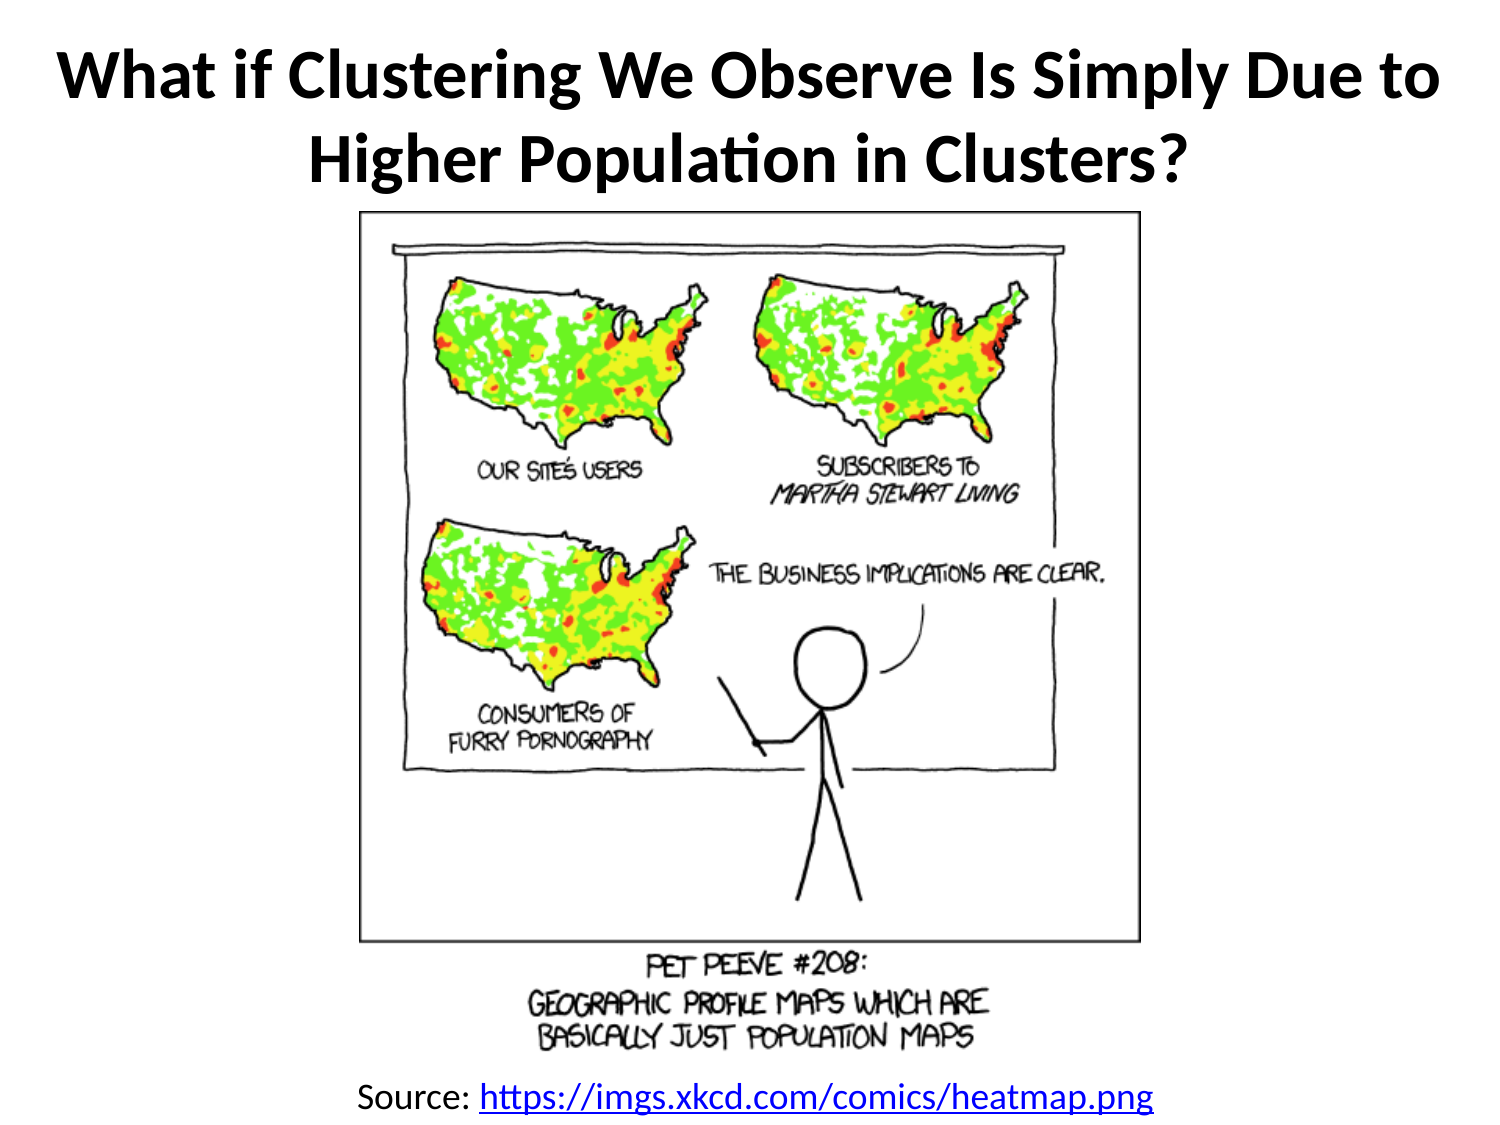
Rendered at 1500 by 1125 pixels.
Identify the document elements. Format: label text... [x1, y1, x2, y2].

picture [359, 211, 1141, 1059]
title What if Clustering We Observe Is Simply Due to Higher Population in Clusters? [12, 18, 1488, 206]
text_box Source: https://imgs.xkcd.com/comics/heatmap.png [342, 1064, 1178, 1125]
